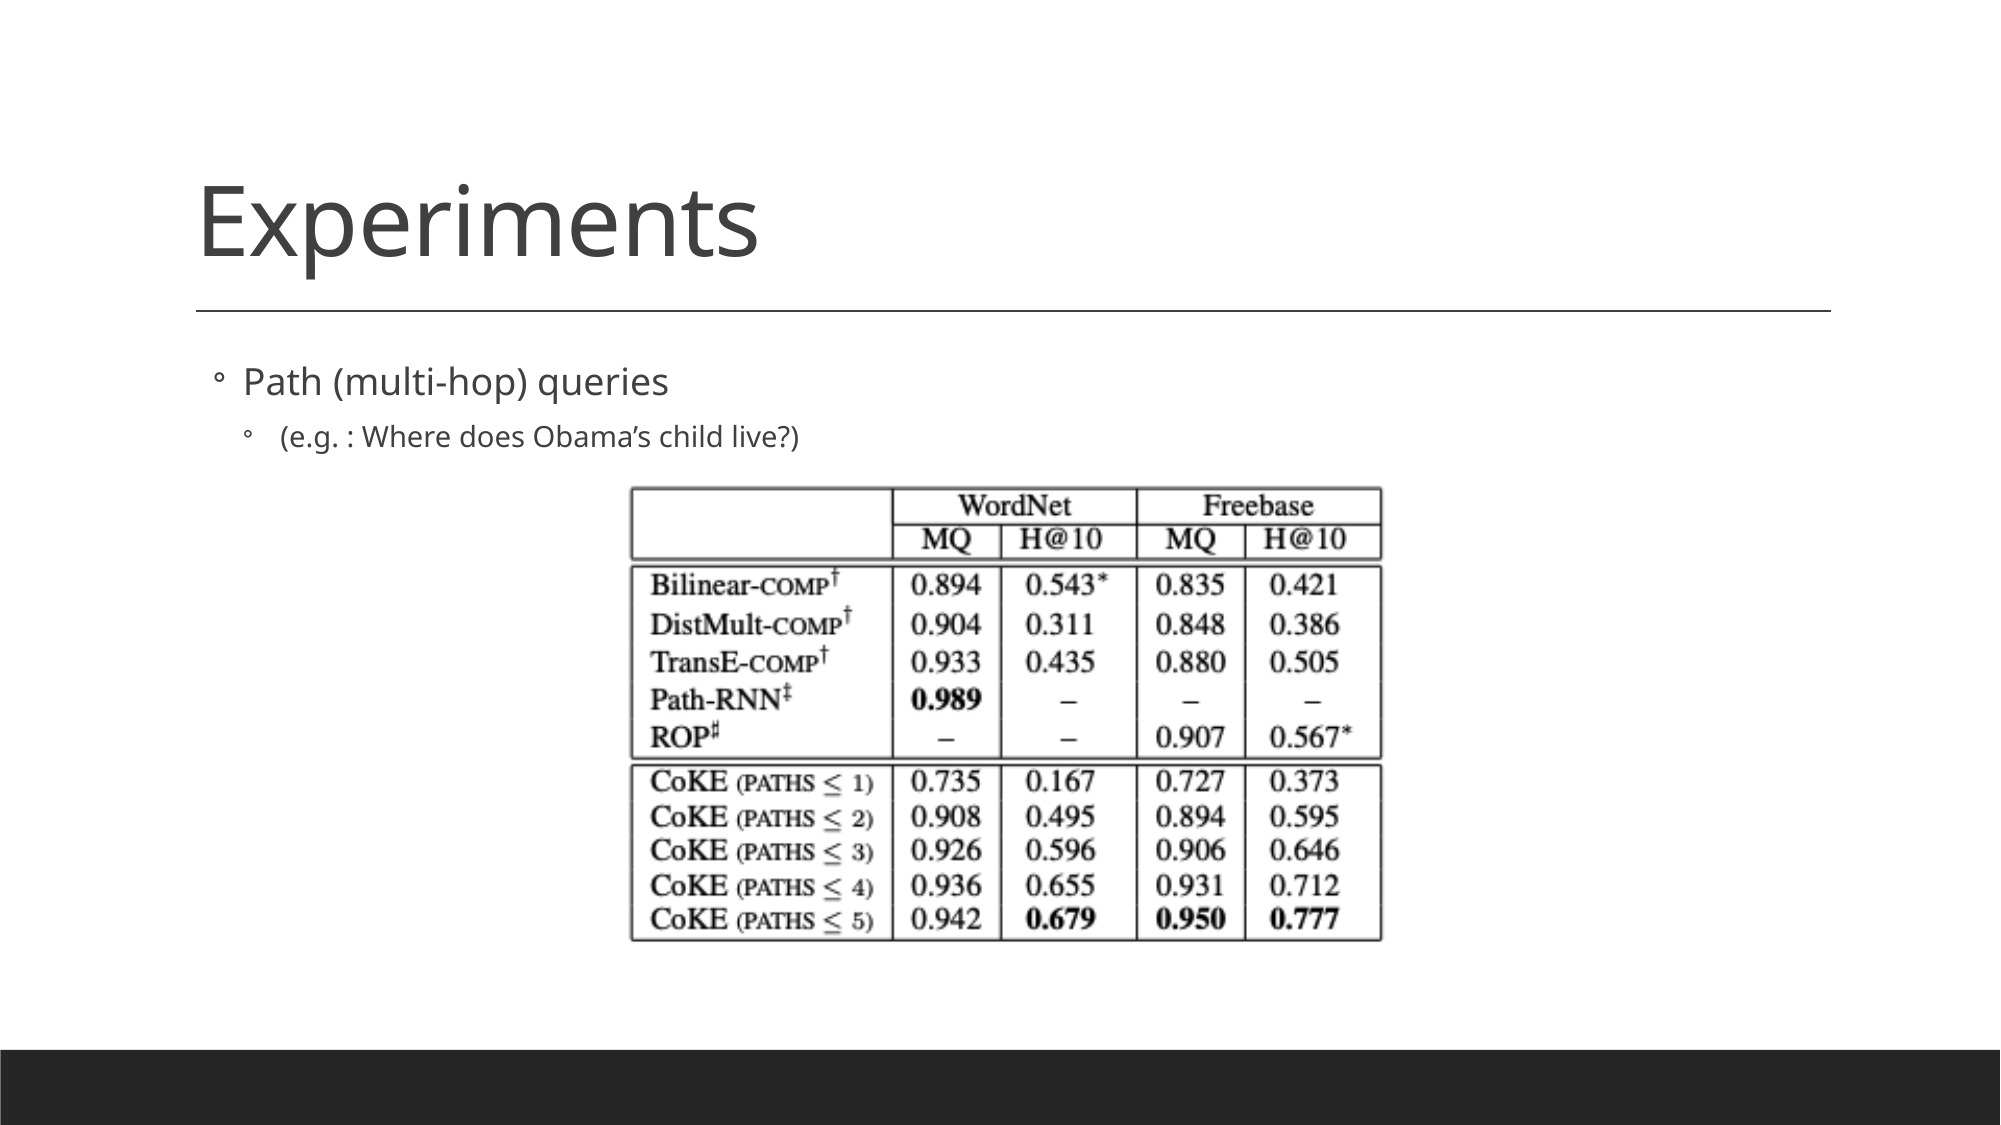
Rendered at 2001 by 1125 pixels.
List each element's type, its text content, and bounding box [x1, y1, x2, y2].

picture [614, 468, 1396, 964]
title Experiments [180, 47, 1830, 285]
